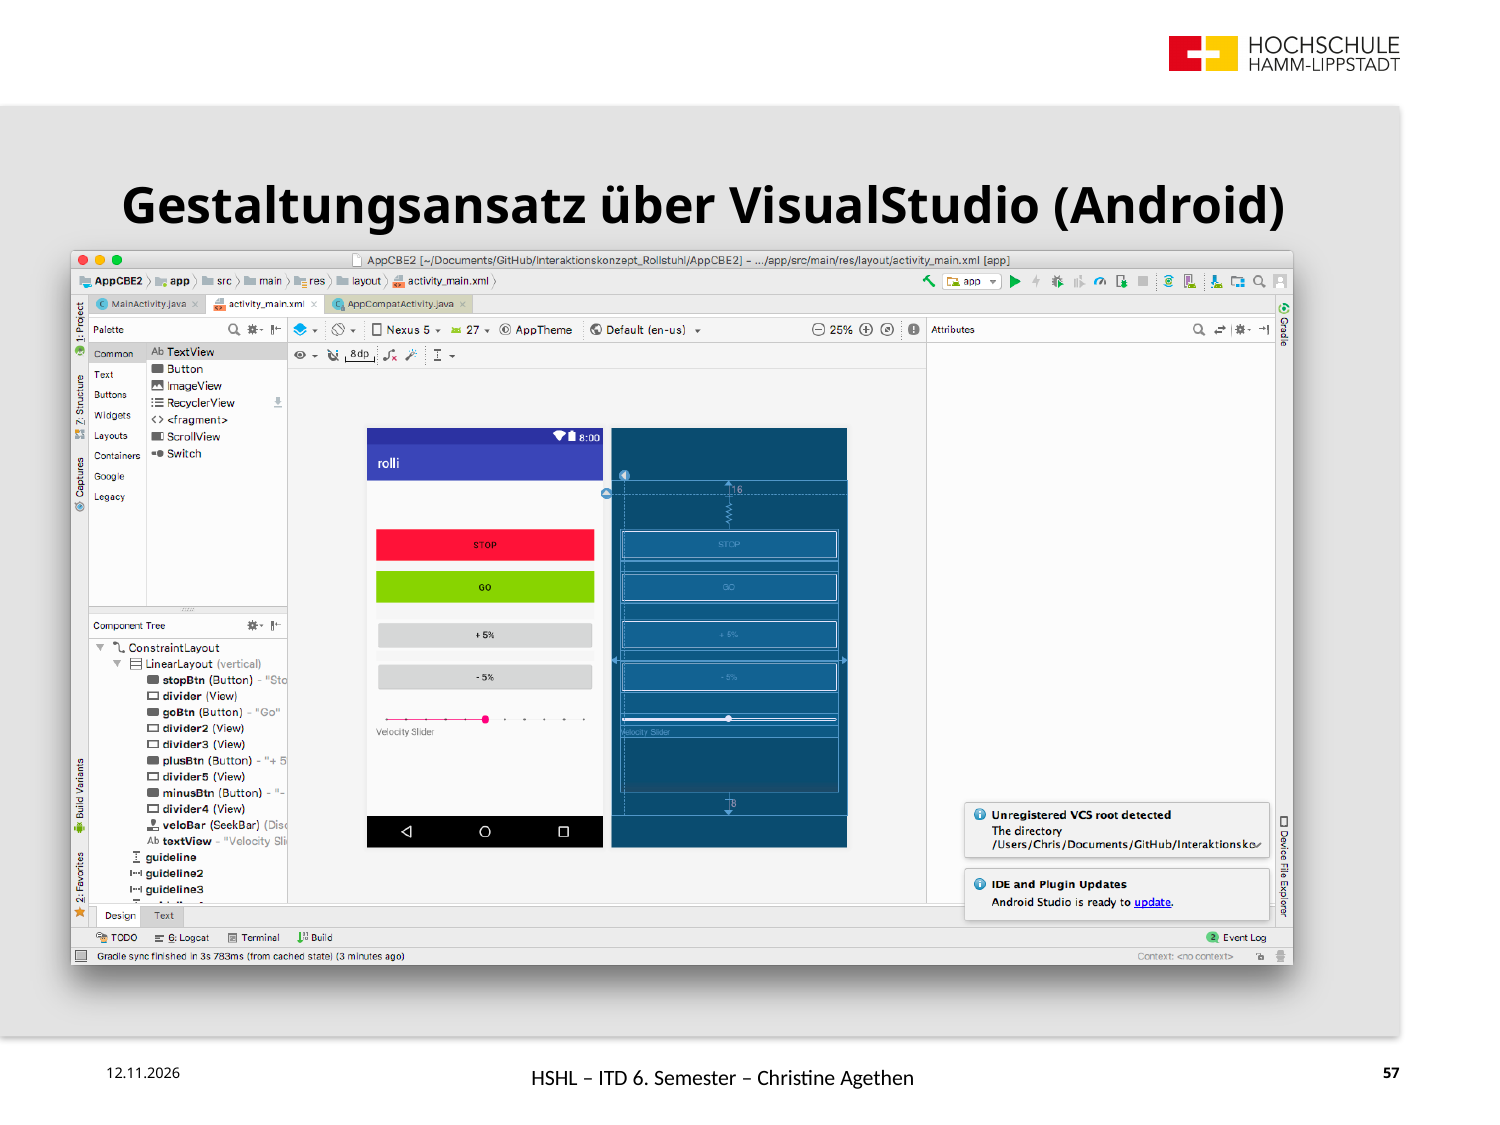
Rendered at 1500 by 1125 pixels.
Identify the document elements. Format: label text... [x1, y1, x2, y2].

text_box HSHL – ITD 6. Semester – Christine Agethen [516, 1055, 930, 1097]
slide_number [106, 1065, 457, 1084]
slide_number 57 [1049, 1065, 1400, 1084]
text_box Gestaltungsansatz über VisualStudio (Android) [106, 125, 1340, 222]
picture [23, 222, 1341, 1033]
picture [1169, 36, 1400, 71]
